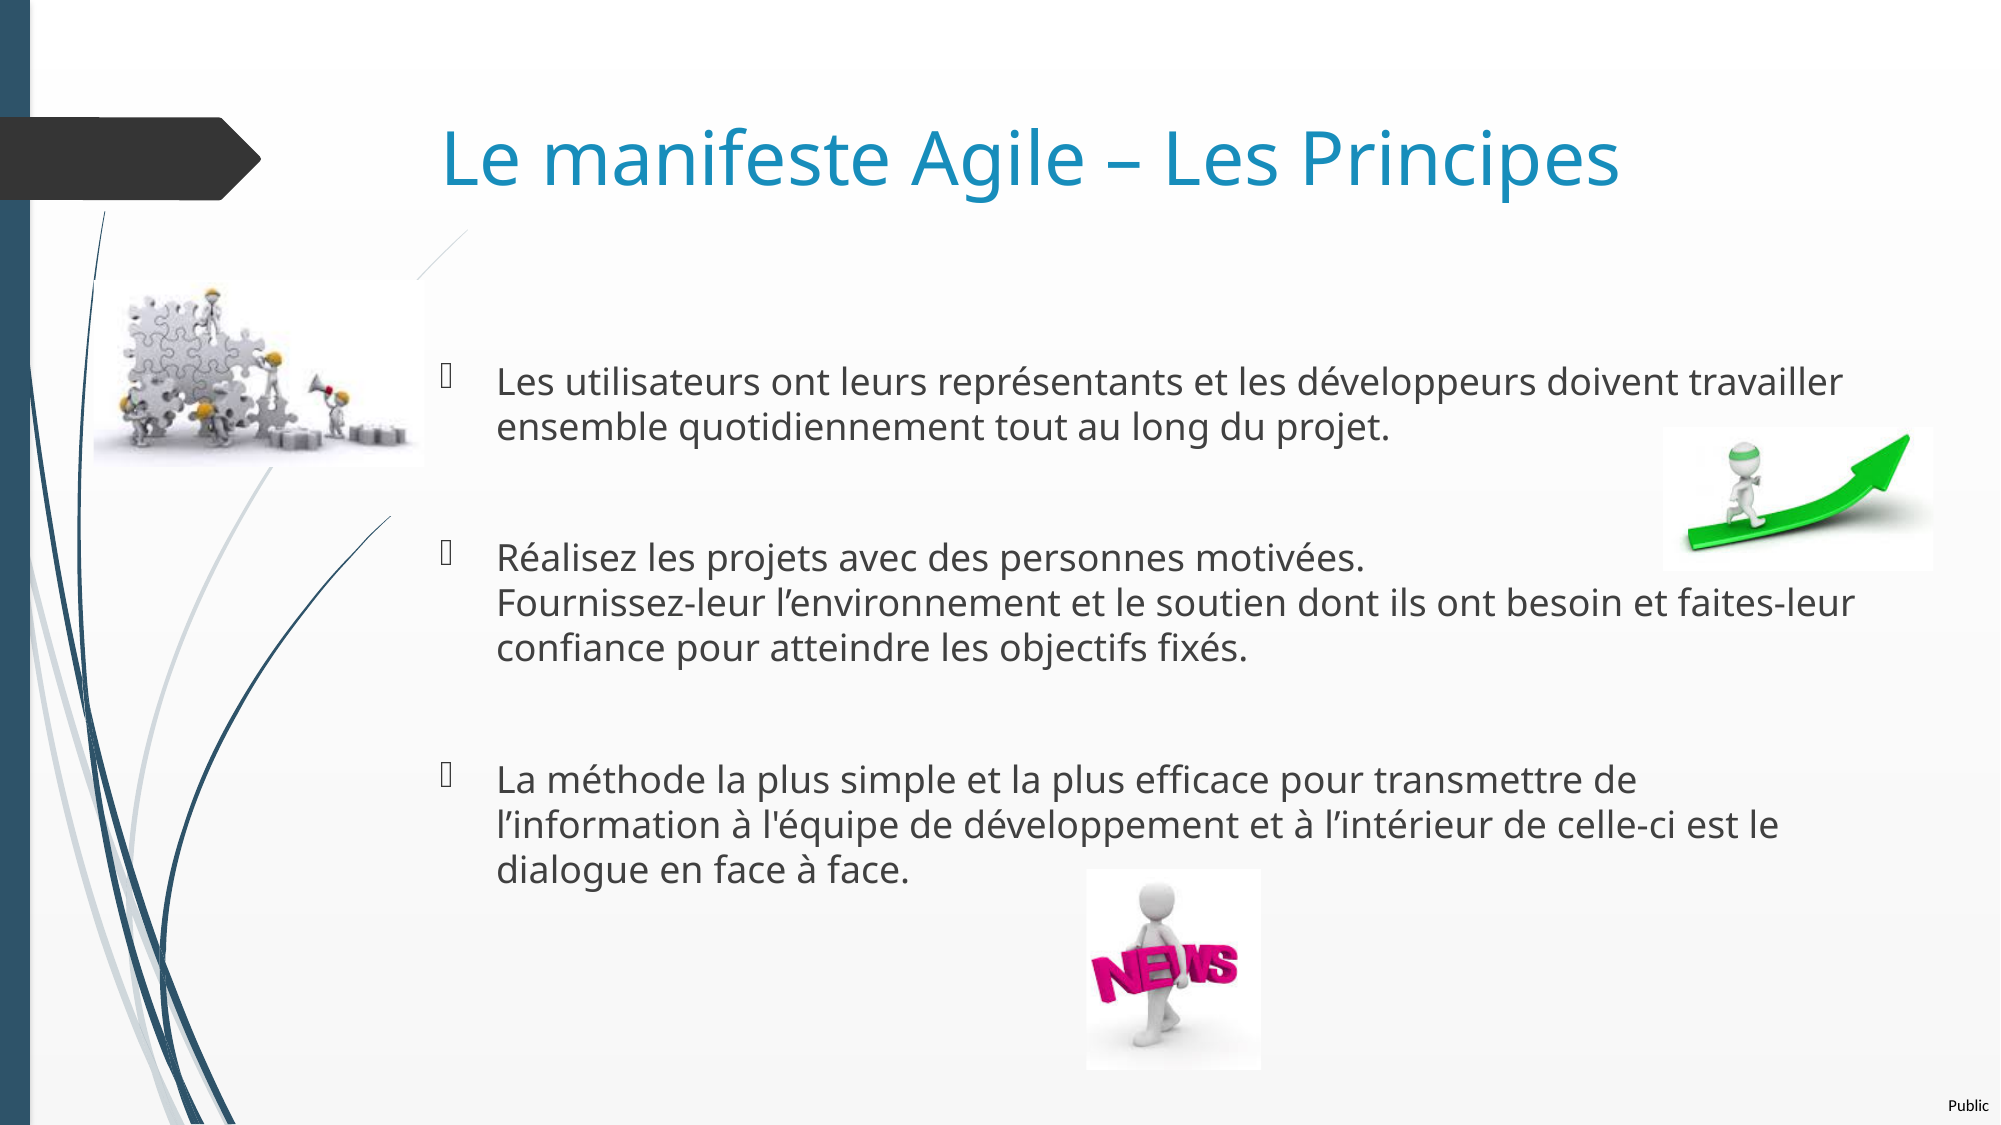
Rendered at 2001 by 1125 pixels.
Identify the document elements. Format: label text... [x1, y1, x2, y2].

list Les utilisateurs ont leurs représentants et les développeurs doivent travailler ensemble quotidiennement tout au long du projet. Réalisez les projets avec des personnes motivées. Fournissez-leur l’environnement et le soutien dont ils ont besoin et faites-leur confiance pour atteindre les objectifs fixés. La méthode la plus simple et la plus efficace pour transmettre de l’information à l'équipe de développement et à l’intérieur de celle-ci est le dialogue en face à face. [424, 350, 1888, 970]
title Le manifeste Agile – Les Principes [425, 102, 1888, 313]
picture [1086, 869, 1262, 1071]
picture [93, 279, 425, 467]
picture [1662, 427, 1934, 571]
